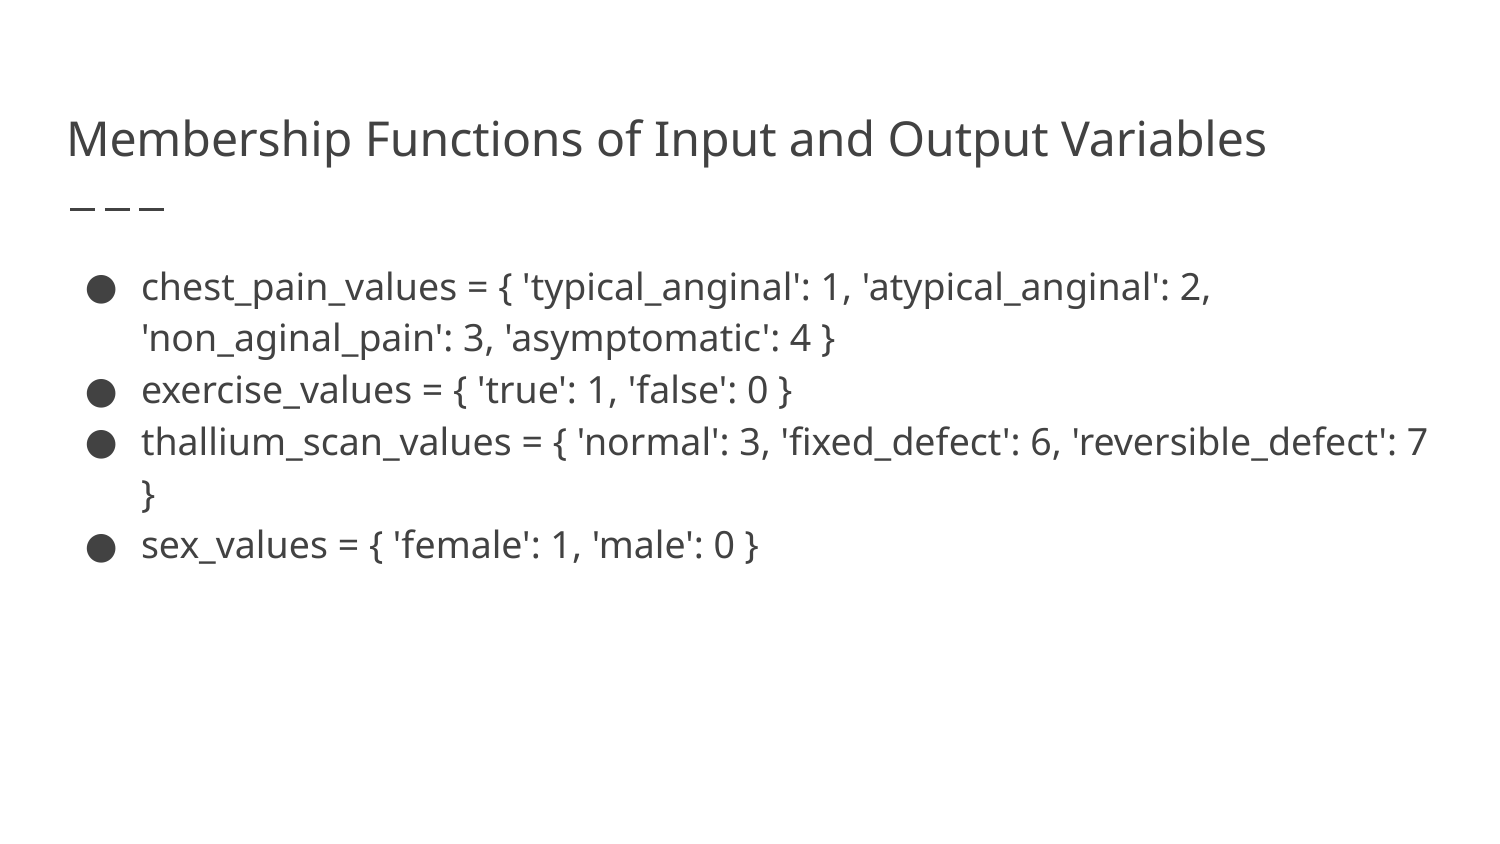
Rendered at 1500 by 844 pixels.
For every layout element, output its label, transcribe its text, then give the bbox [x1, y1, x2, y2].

list chest_pain_values = { 'typical_anginal': 1, 'atypical_anginal': 2, 'non_aginal_pain': 3, 'asymptomatic': 4 } exercise_values = { 'true': 1, 'false': 0 } thallium_scan_values = { 'normal': 3, 'fixed_defect': 6, 'reversible_defect': 7 } sex_values = { 'female': 1, 'male': 0 } [51, 240, 1449, 750]
title Membership Functions of Input and Output Variables [51, 61, 1449, 182]
